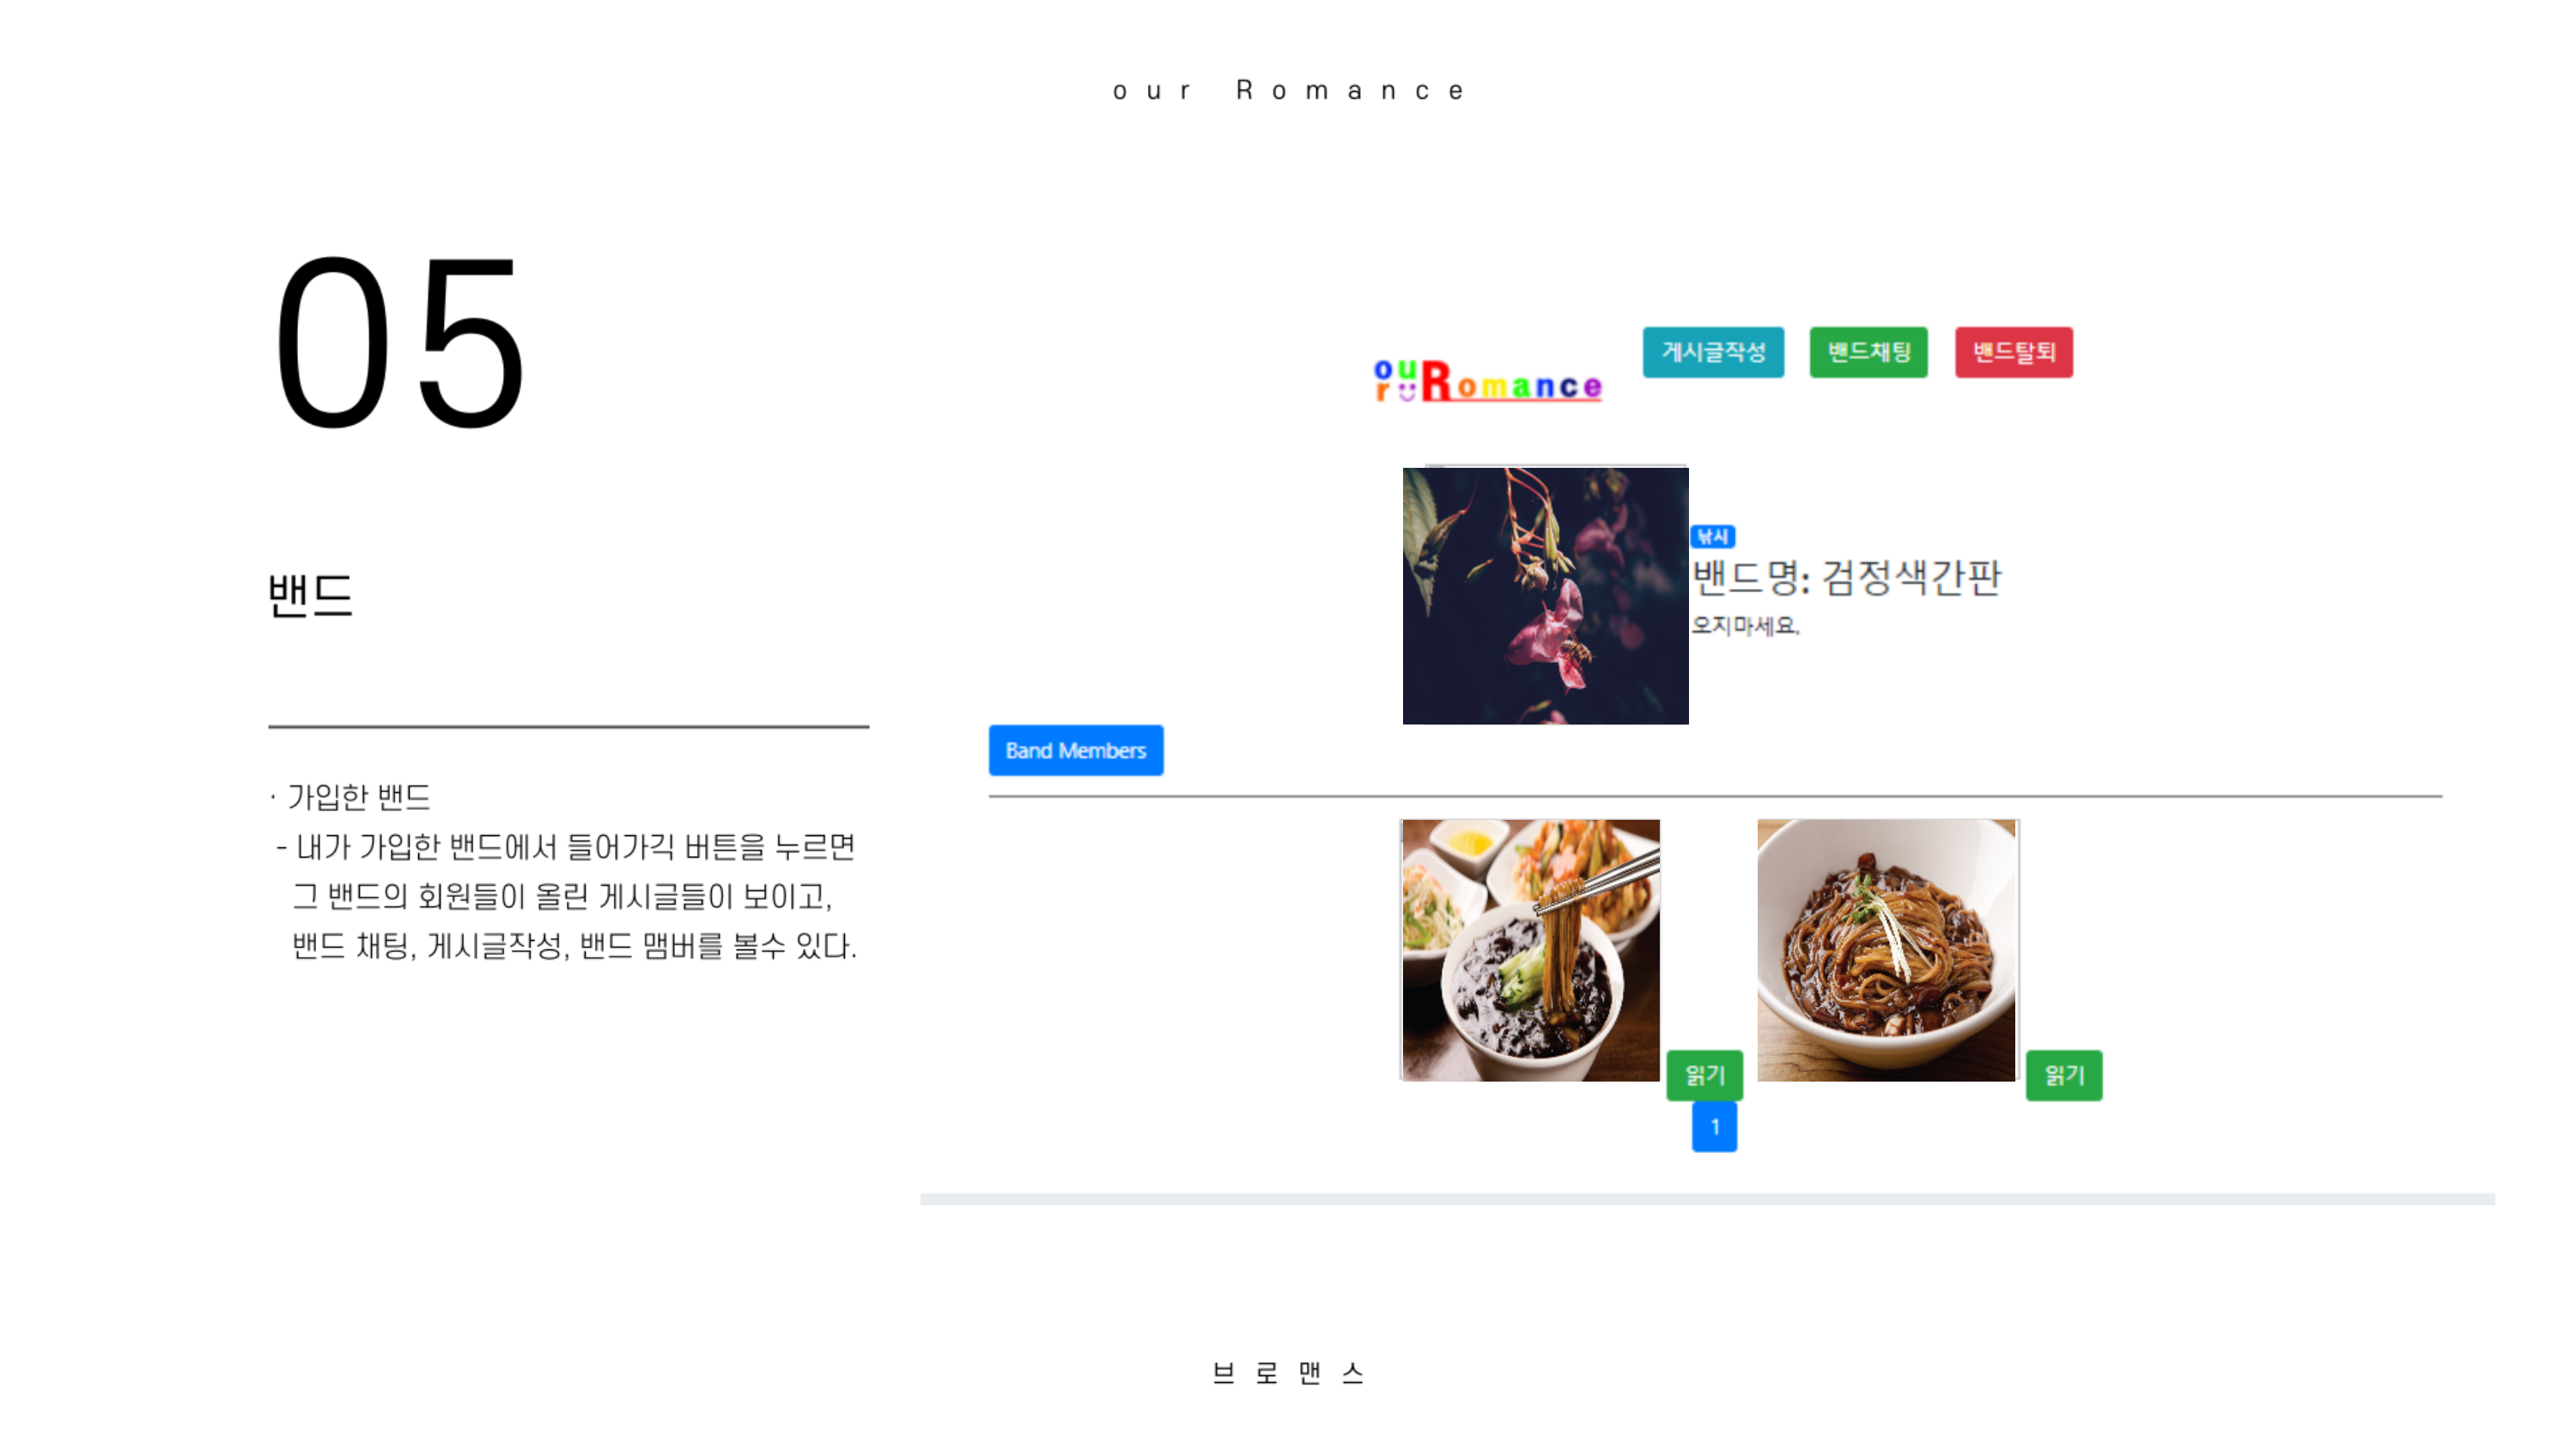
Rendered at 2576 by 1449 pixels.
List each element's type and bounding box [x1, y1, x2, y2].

picture [259, 556, 386, 641]
text_box [1403, 820, 1660, 1082]
picture [236, 160, 666, 542]
text_box [1758, 820, 2015, 1082]
text_box [1403, 467, 1689, 724]
text_box [268, 722, 870, 731]
picture [556, 68, 1496, 112]
text_box [920, 201, 2496, 1206]
picture [264, 773, 875, 1012]
picture [556, 1352, 1399, 1396]
